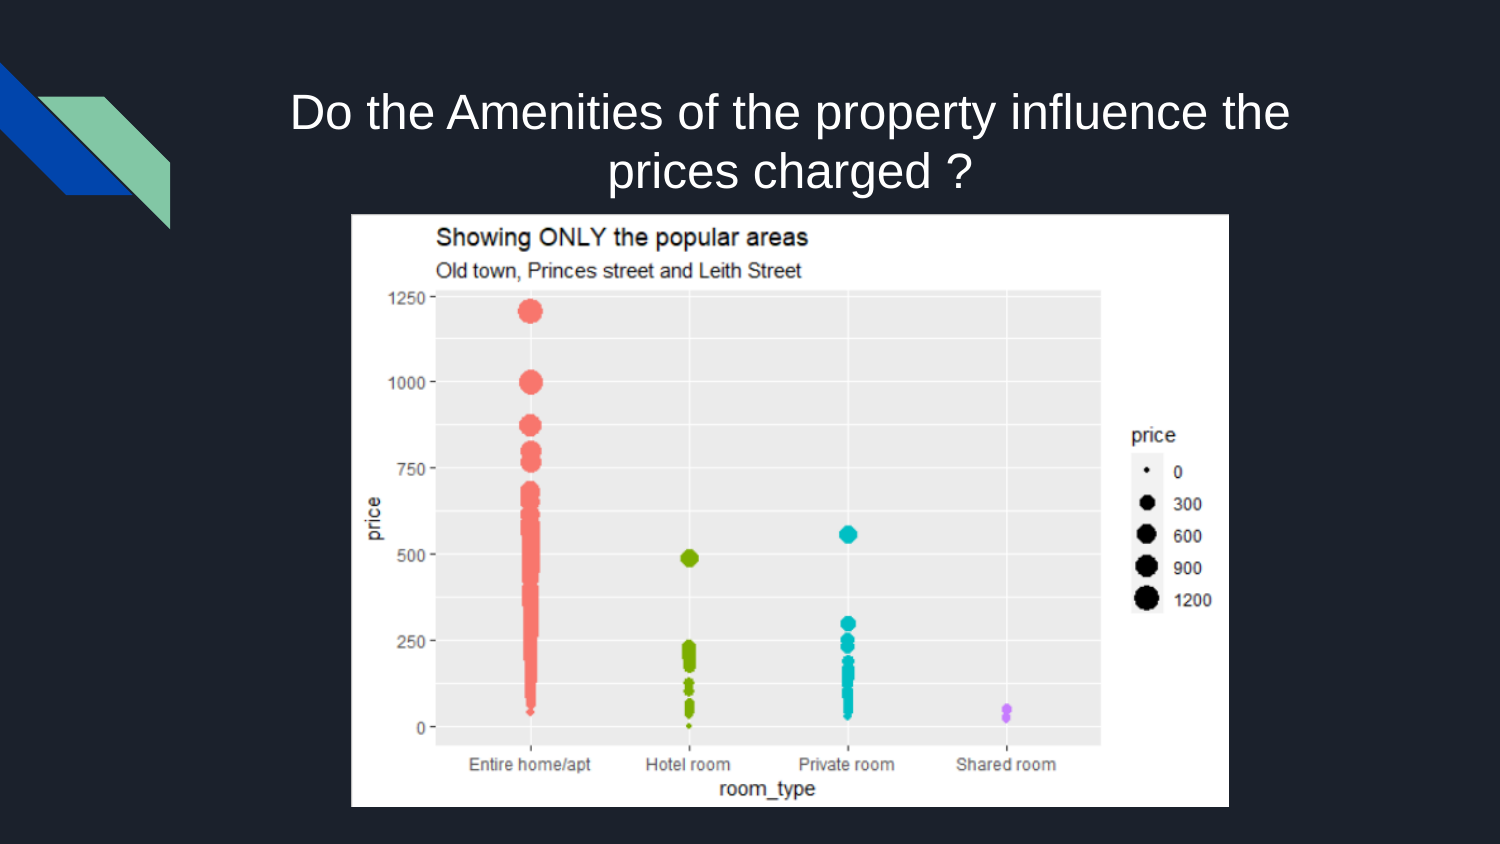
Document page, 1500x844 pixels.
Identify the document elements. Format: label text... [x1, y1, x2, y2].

title Do the Amenities of the property influence the prices charged ? [212, 64, 1368, 215]
picture [351, 214, 1229, 808]
